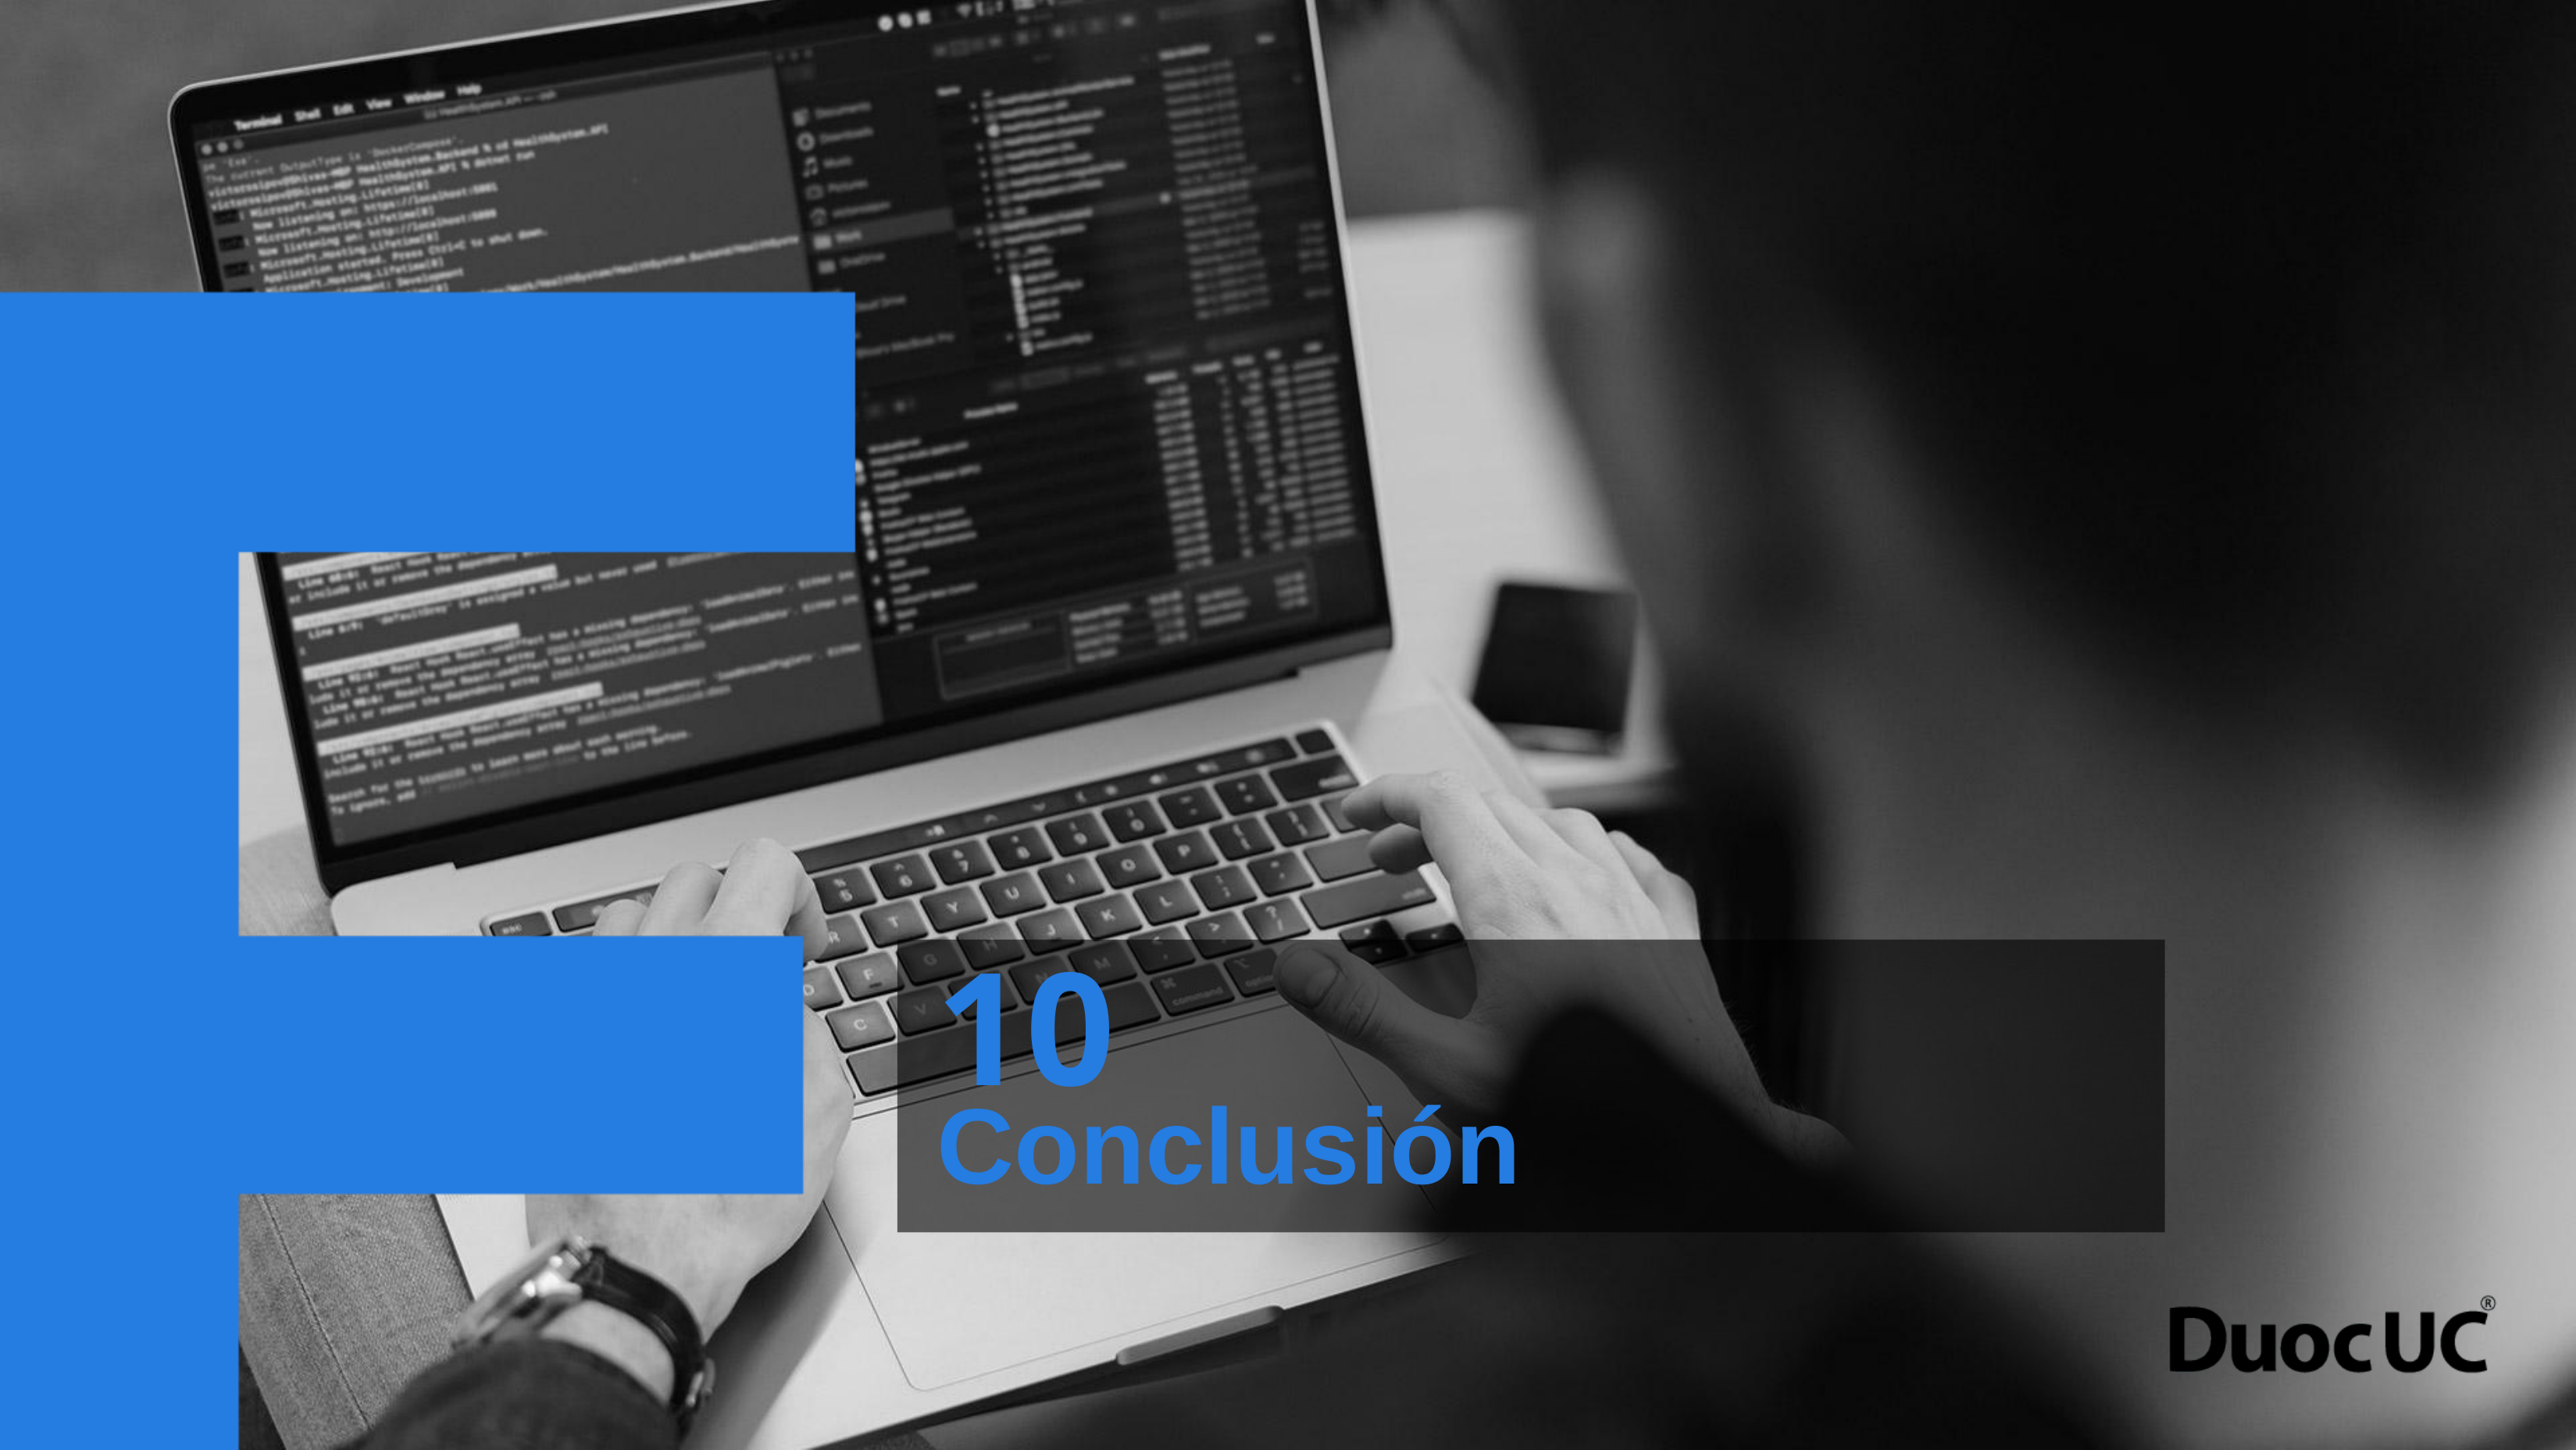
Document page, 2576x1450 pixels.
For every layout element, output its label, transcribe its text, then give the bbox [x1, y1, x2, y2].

picture [0, 0, 2576, 1450]
title Conclusión [937, 1076, 2128, 1319]
text_box 10 [936, 930, 1181, 1118]
